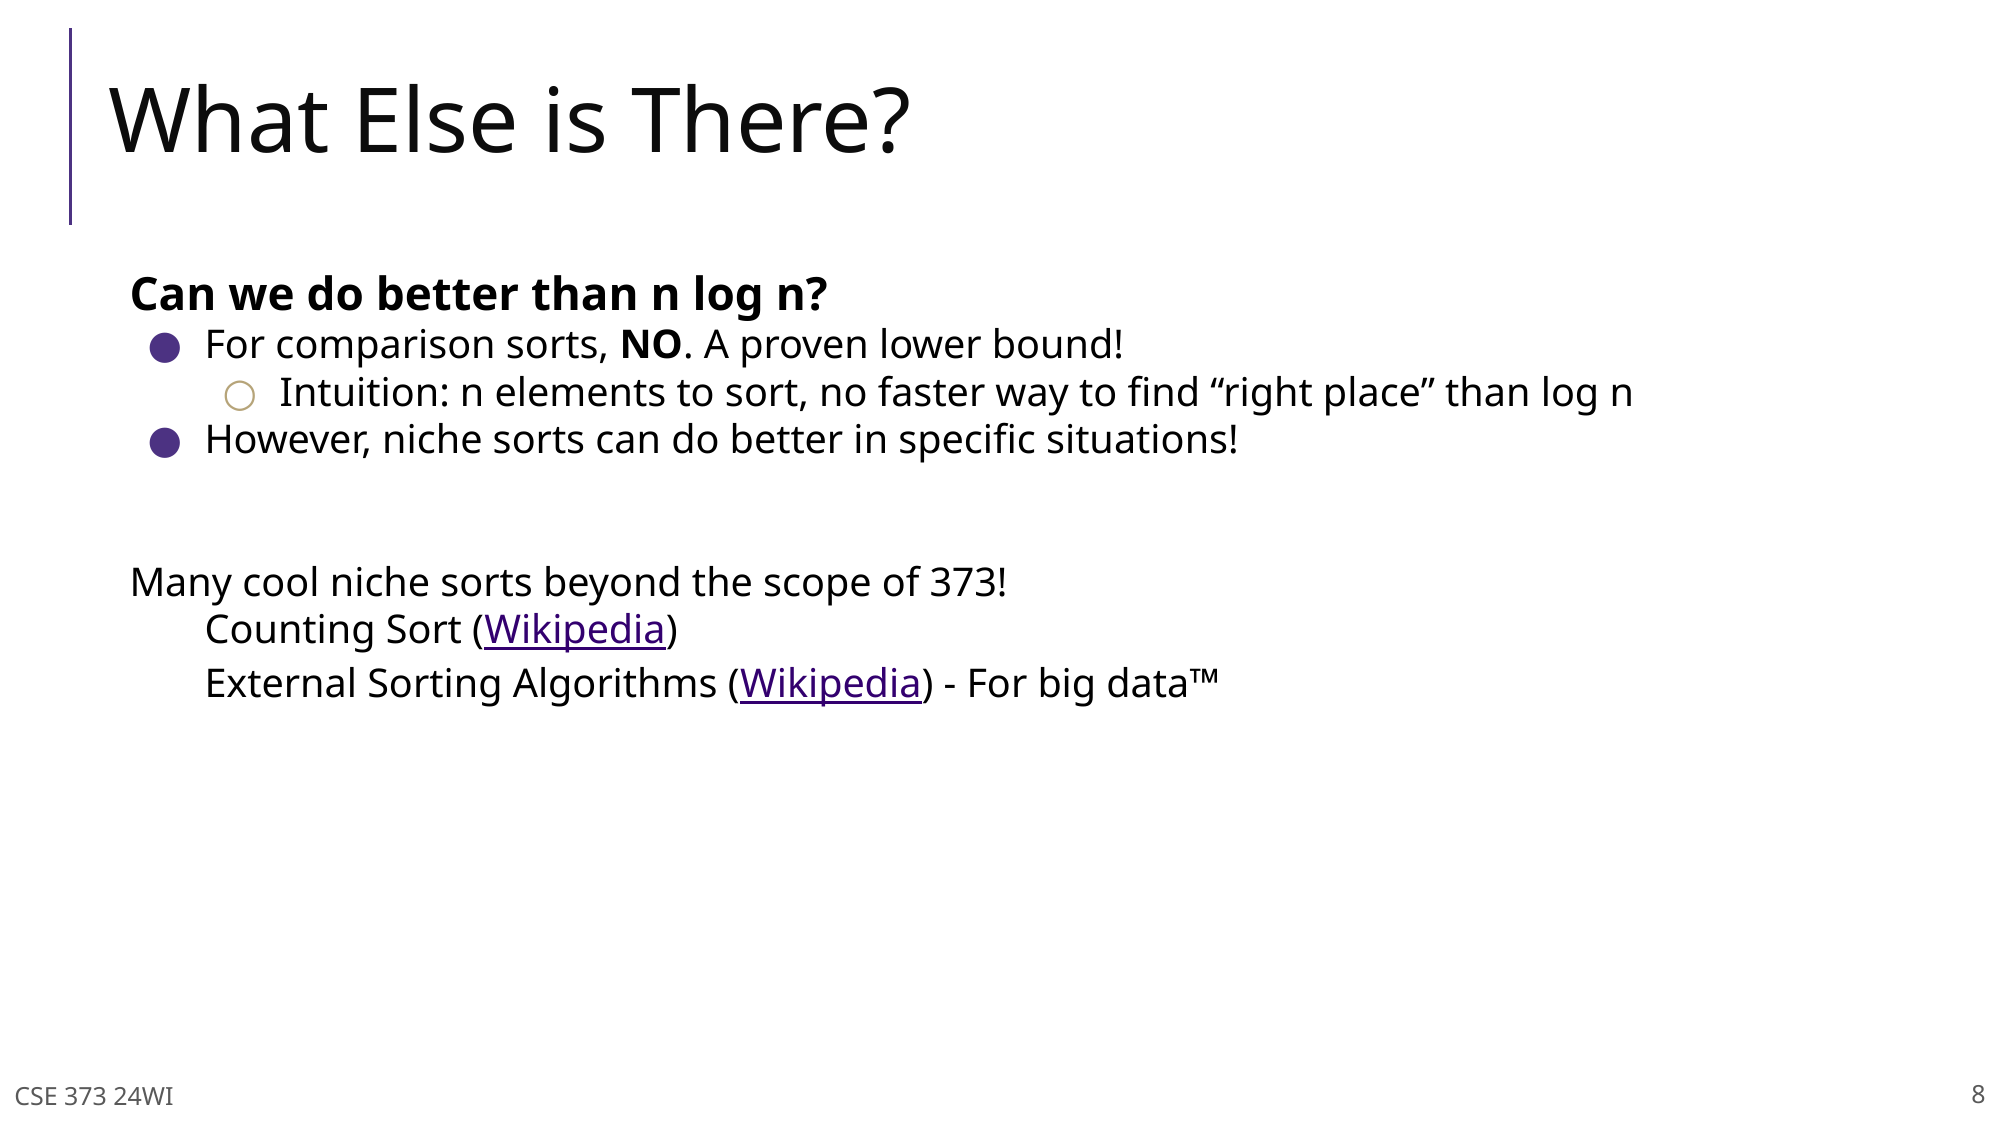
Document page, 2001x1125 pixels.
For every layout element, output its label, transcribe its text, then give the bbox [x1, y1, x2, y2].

title What Else is There? [94, 43, 1930, 210]
list Can we do better than n log n? For comparison sorts, NO. A proven lower bound! Intuition: n elements to sort, no faster way to find “right place” than log n However, niche sorts can do better in specific situations! Many cool niche sorts beyond the scope of 373! Counting Sort (Wikipedia) External Sorting Algorithms (Wikipedia) - For big data™ [122, 257, 1780, 910]
